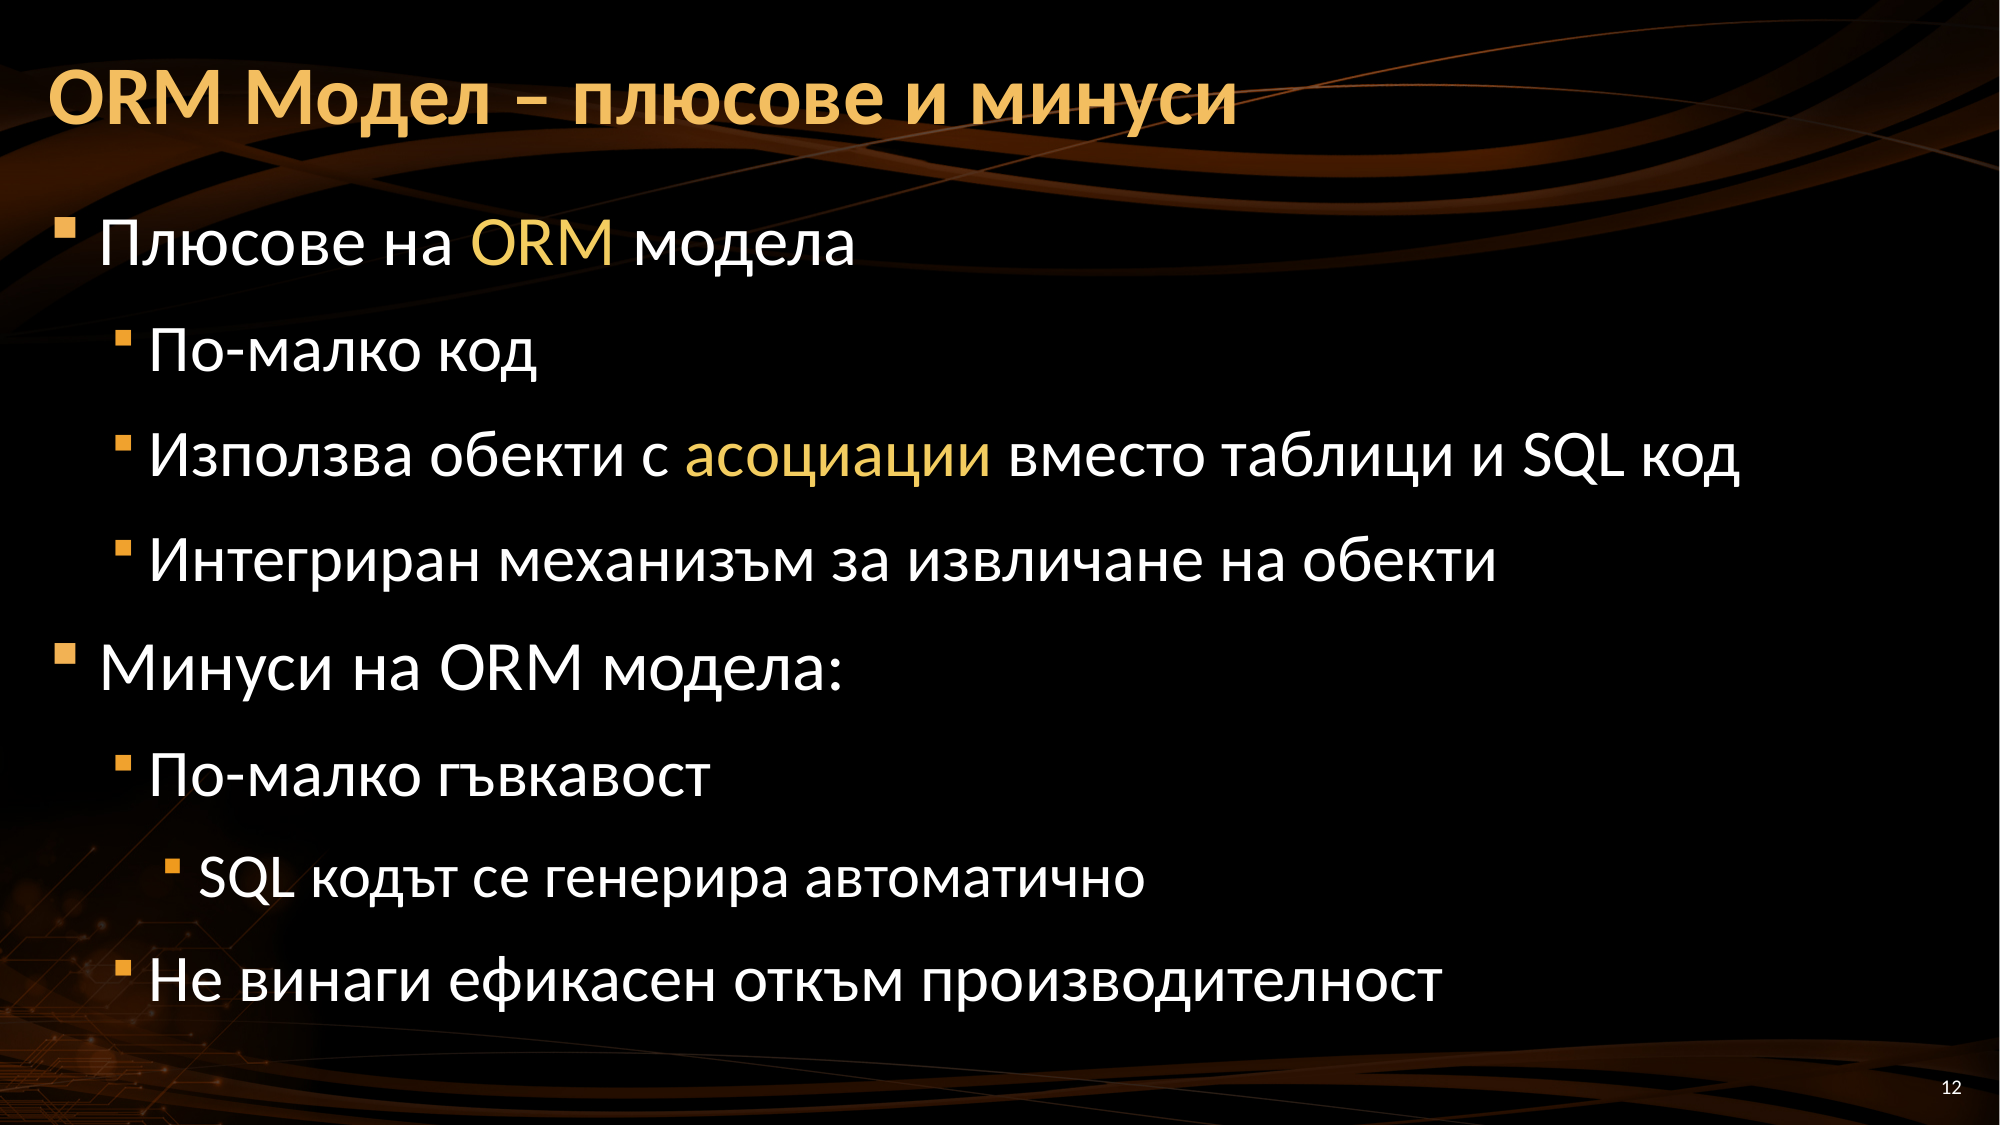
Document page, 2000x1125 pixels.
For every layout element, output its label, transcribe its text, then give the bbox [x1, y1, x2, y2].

title ORM Модел – плюсове и минуси [30, 6, 1602, 189]
picture [0, 0, 2000, 1125]
list Плюсове на ORM модела По-малко код Използва обекти с асоциации вместо таблици и SQL код Интегриран механизъм за извличане на обекти Минуси на ORM модела: По-малко гъвкавост SQL кодът се генерира автоматично Не винаги ефикасен откъм производителност [31, 188, 1968, 1103]
